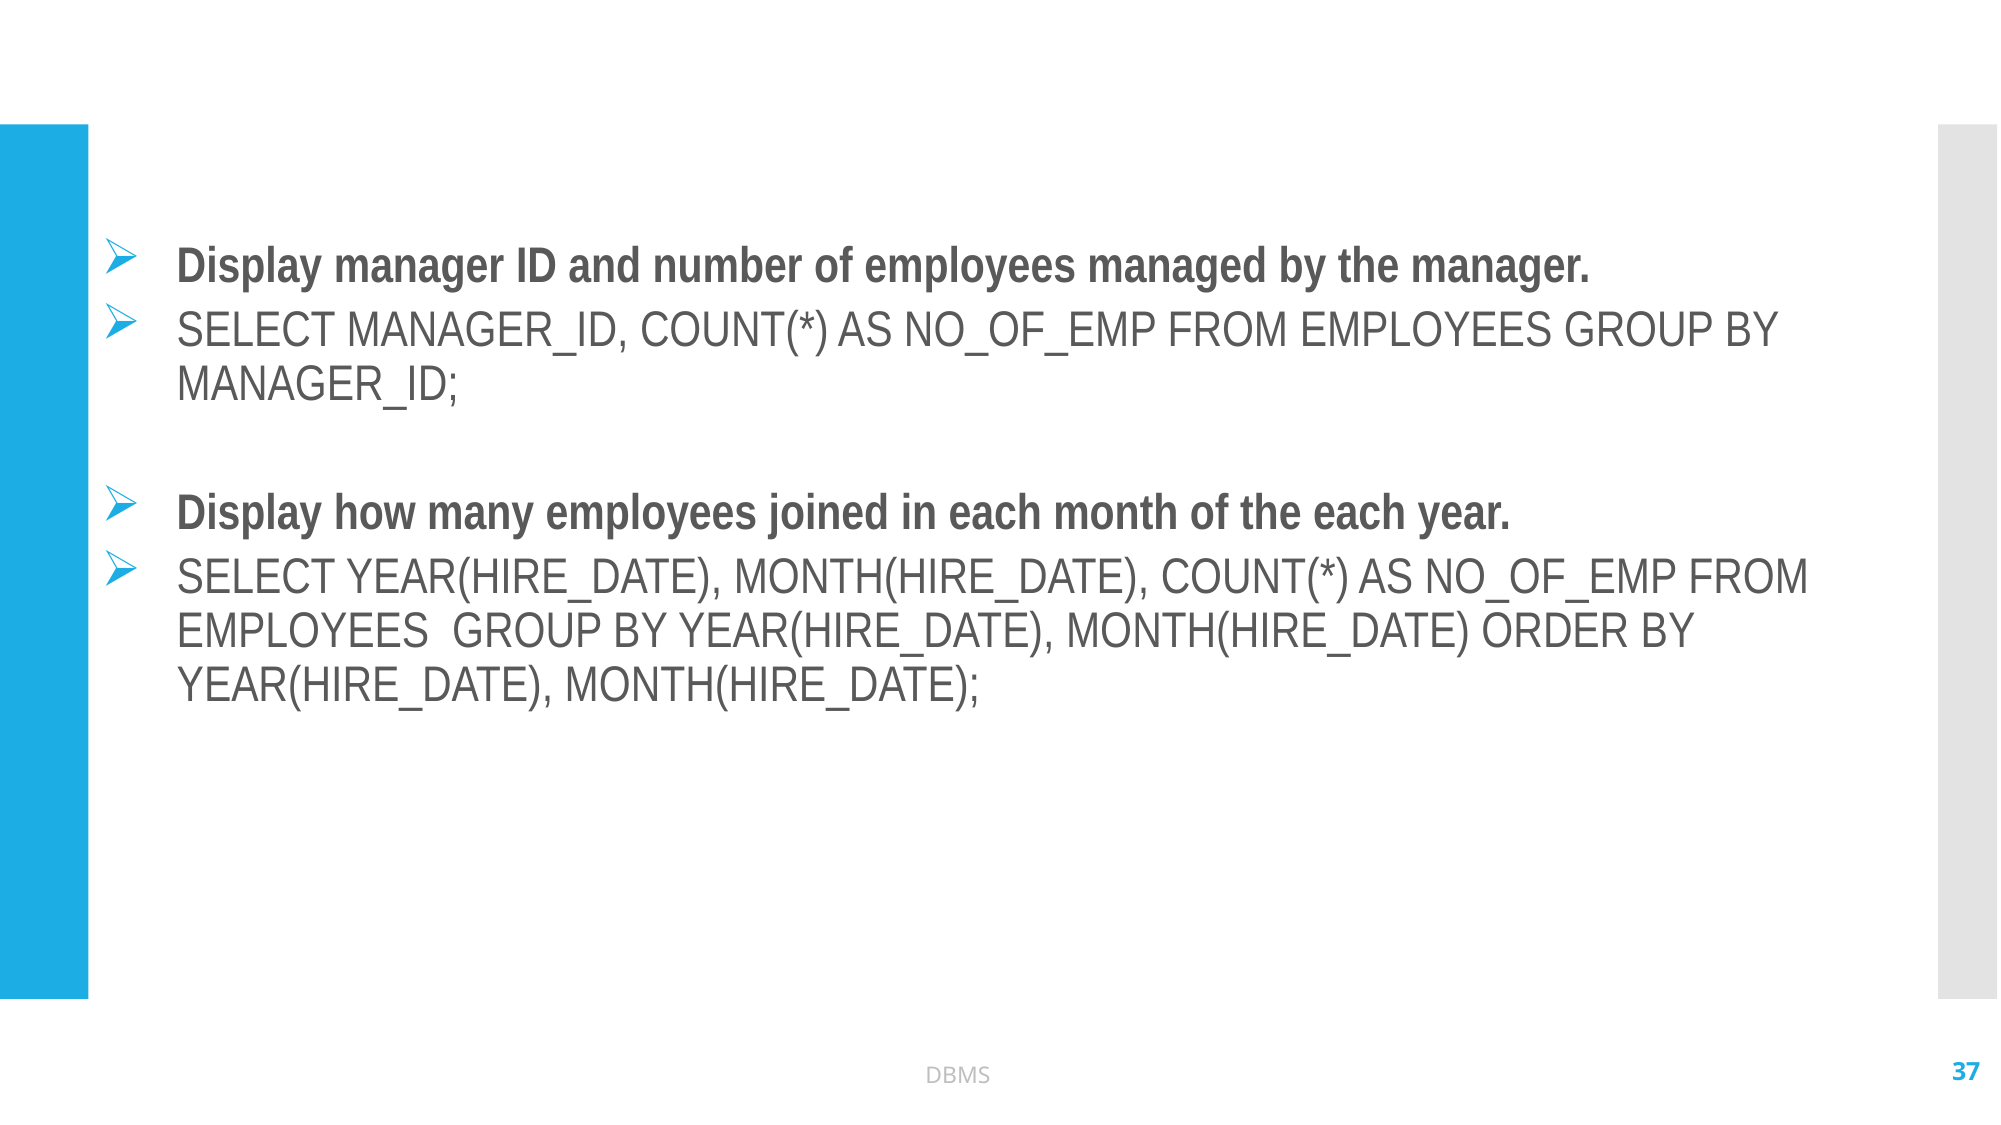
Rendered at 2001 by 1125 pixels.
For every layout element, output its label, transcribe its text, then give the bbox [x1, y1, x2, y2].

footer DBMS [473, 1046, 1443, 1107]
list Display manager ID and number of employees managed by the manager. SELECT MANAGER_ID, COUNT(*) AS NO_OF_EMP FROM EMPLOYEES GROUP BY MANAGER_ID; Display how many employees joined in each month of the each year. SELECT YEAR(HIRE_DATE), MONTH(HIRE_DATE), COUNT(*) AS NO_OF_EMP FROM EMPLOYEES GROUP BY YEAR(HIRE_DATE), MONTH(HIRE_DATE) ORDER BY YEAR(HIRE_DATE), MONTH(HIRE_DATE); [86, 231, 1830, 1036]
slide_number 37 [1744, 1042, 1996, 1103]
